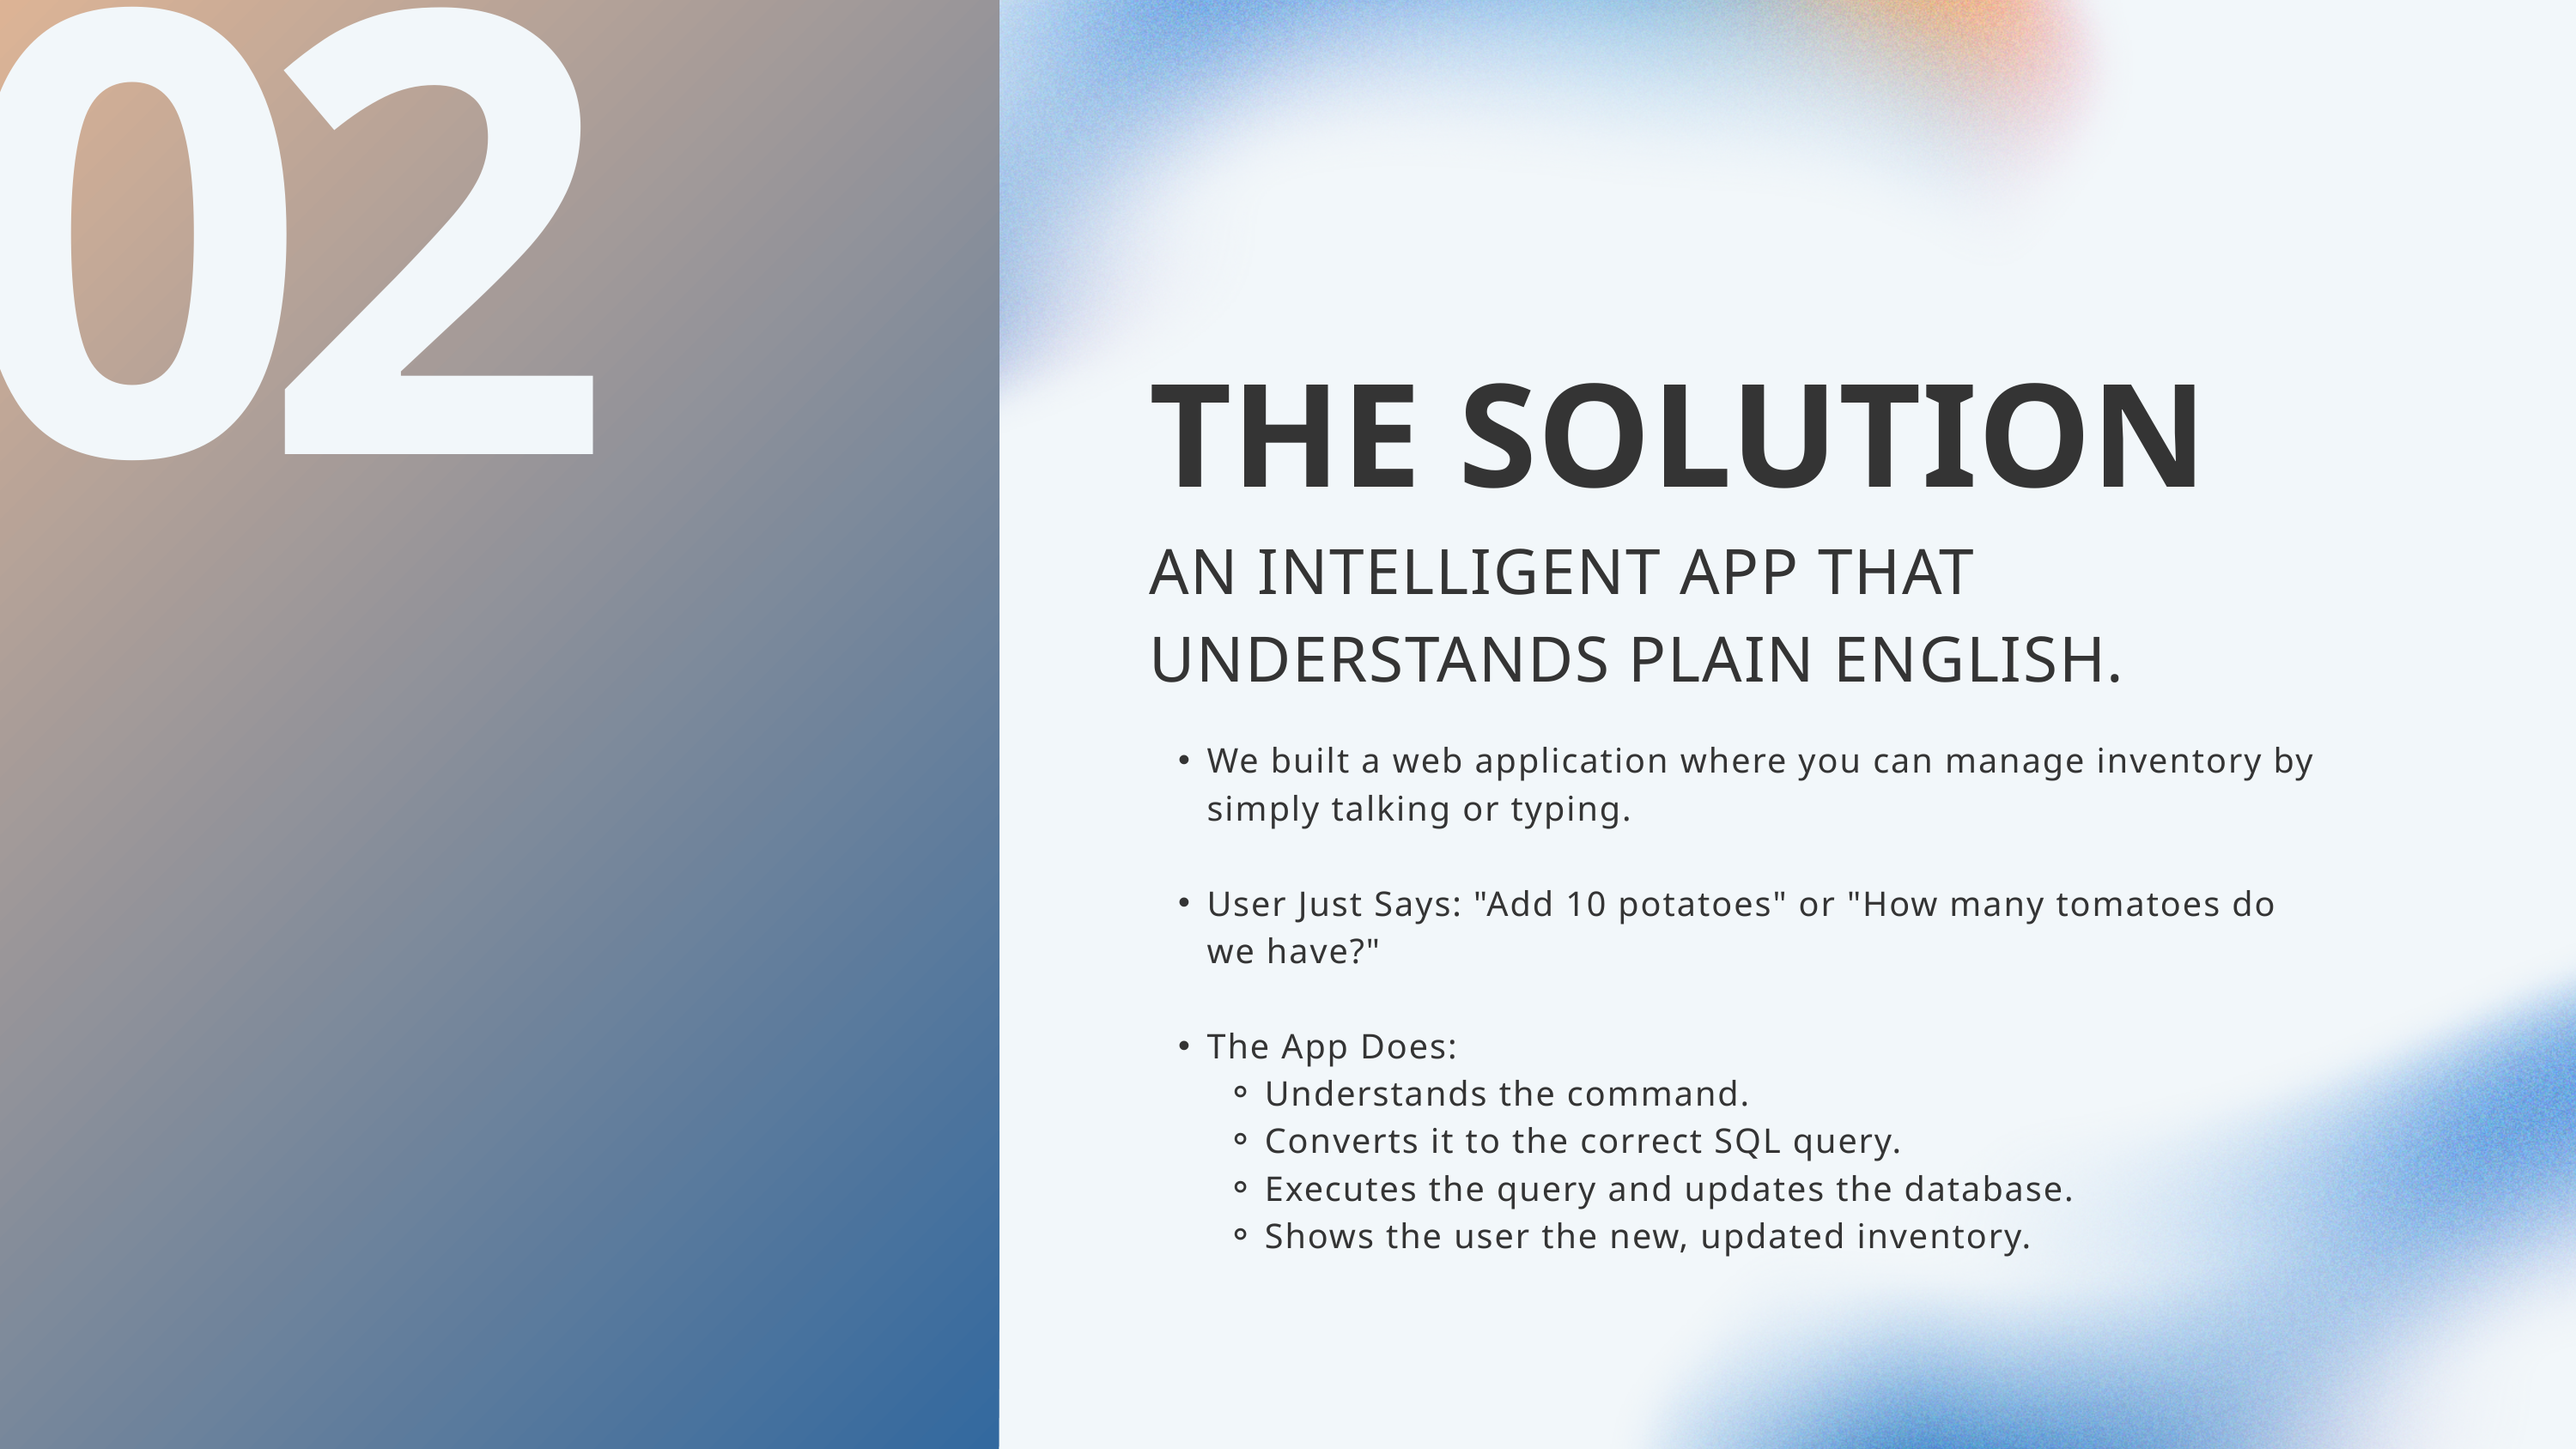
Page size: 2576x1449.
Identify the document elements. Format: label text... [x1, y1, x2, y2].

text_box [1004, 0, 2134, 485]
text_box THE SOLUTION [1149, 376, 2333, 516]
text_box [0, 0, 999, 1449]
text_box [1610, 891, 2576, 1449]
text_box We built a web application where you can manage inventory by simply talking or typing. User Just Says: "Add 10 potatoes" or "How many tomatoes do we have?" The App Does: Understands the command. Converts it to the correct SQL query. Executes the query and updates the database. Shows the user the new, updated inventory. [1149, 732, 2333, 1304]
text_box AN INTELLIGENT APP THAT UNDERSTANDS PLAIN ENGLISH. [1149, 519, 2333, 732]
